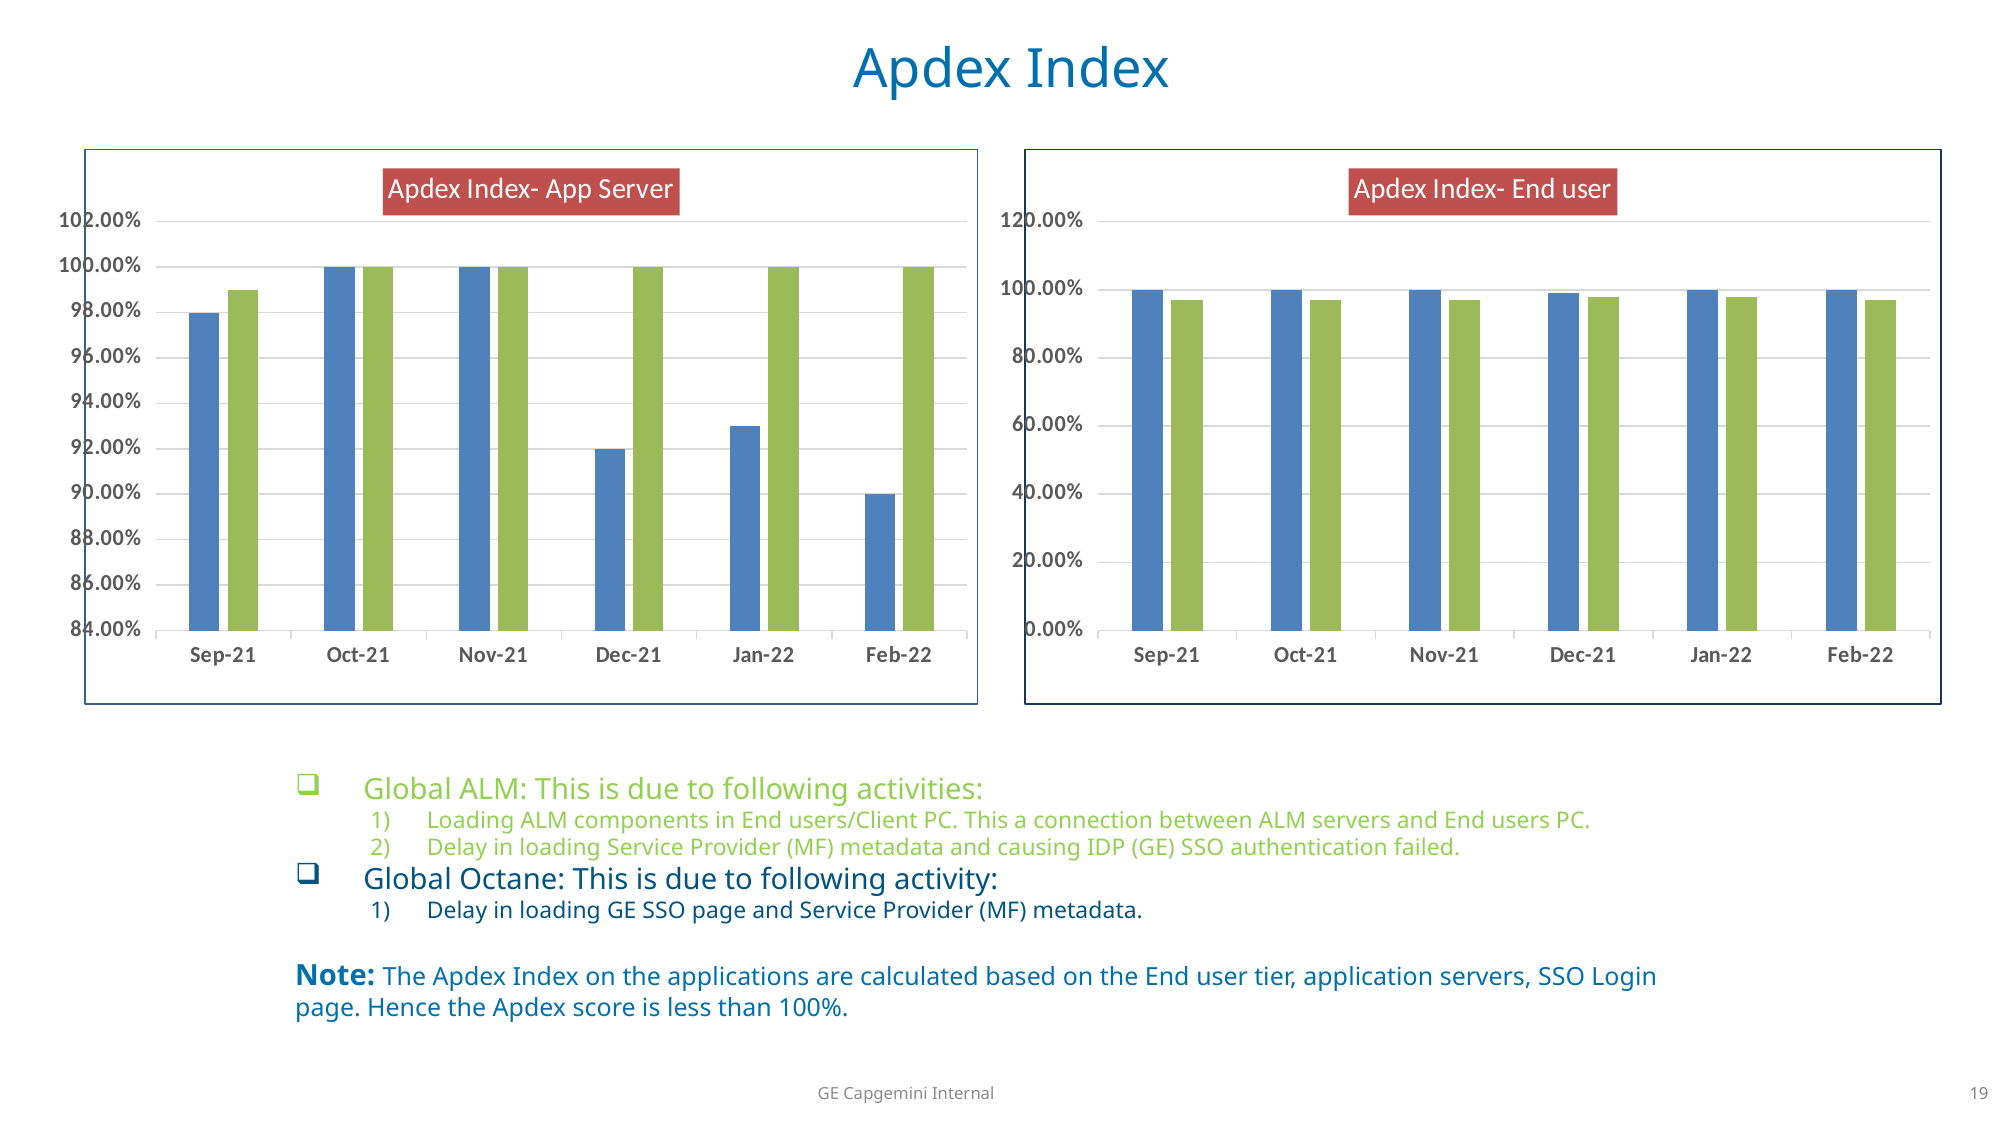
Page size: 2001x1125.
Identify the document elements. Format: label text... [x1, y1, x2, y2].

chart [58, 148, 979, 705]
title Apdex Index [313, 35, 1711, 111]
text_box Note: The Apdex Index on the applications are calculated based on the End user tier, application servers, SSO Login page. Hence the Apdex score is less than 100%. [280, 949, 1677, 1029]
chart [999, 148, 1942, 705]
text_box Global ALM: This is due to following activities: Loading ALM components in End users/Client PC. This a connection between ALM servers and End users PC. Delay in loading Service Provider (MF) metadata and causing IDP (GE) SSO authentication failed. Global Octane: This is due to following activity: Delay in loading GE SSO page and Service Provider (MF) metadata. [280, 763, 1841, 958]
